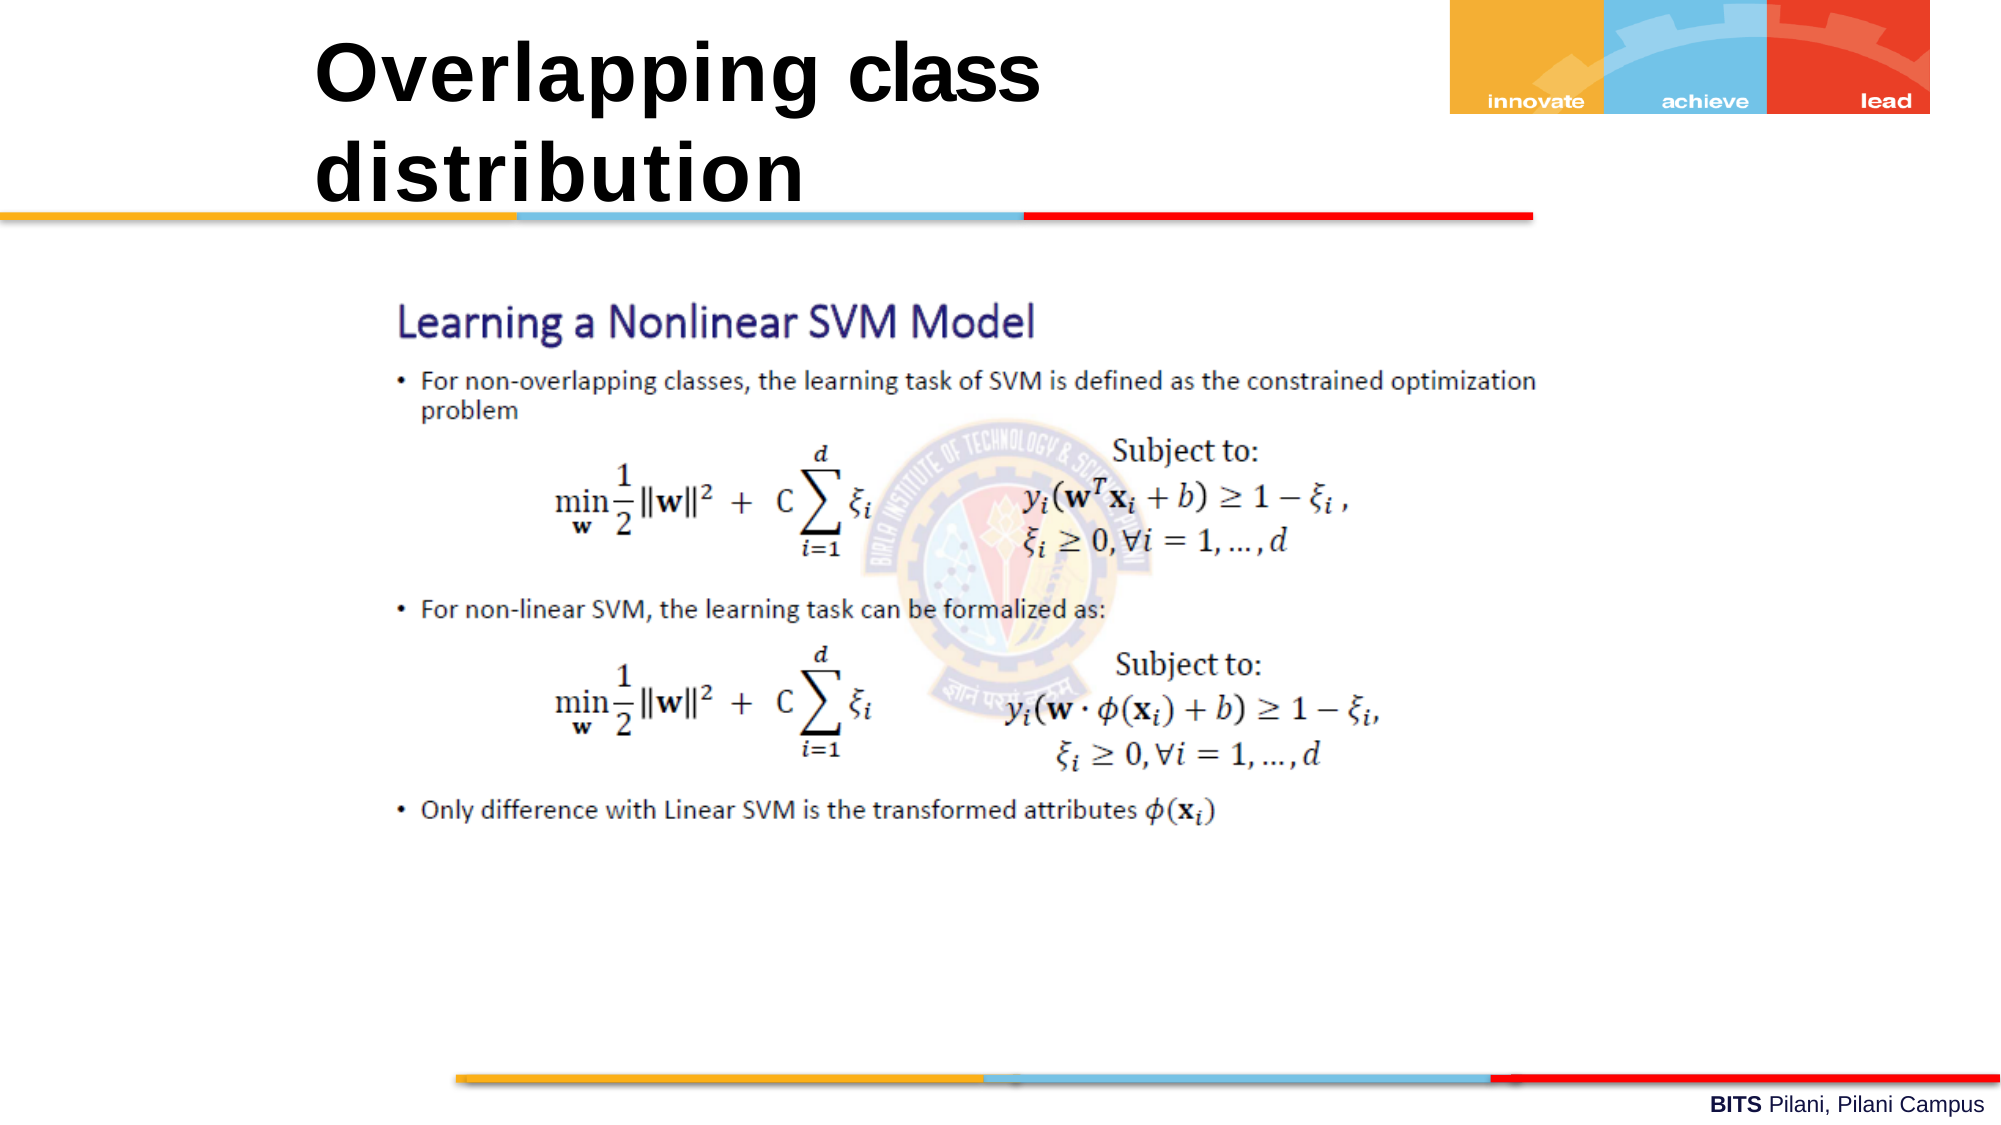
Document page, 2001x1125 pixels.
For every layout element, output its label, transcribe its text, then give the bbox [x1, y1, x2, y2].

picture [1449, 0, 1930, 114]
picture [379, 297, 1563, 850]
title Overlapping class distribution [312, 15, 1351, 218]
